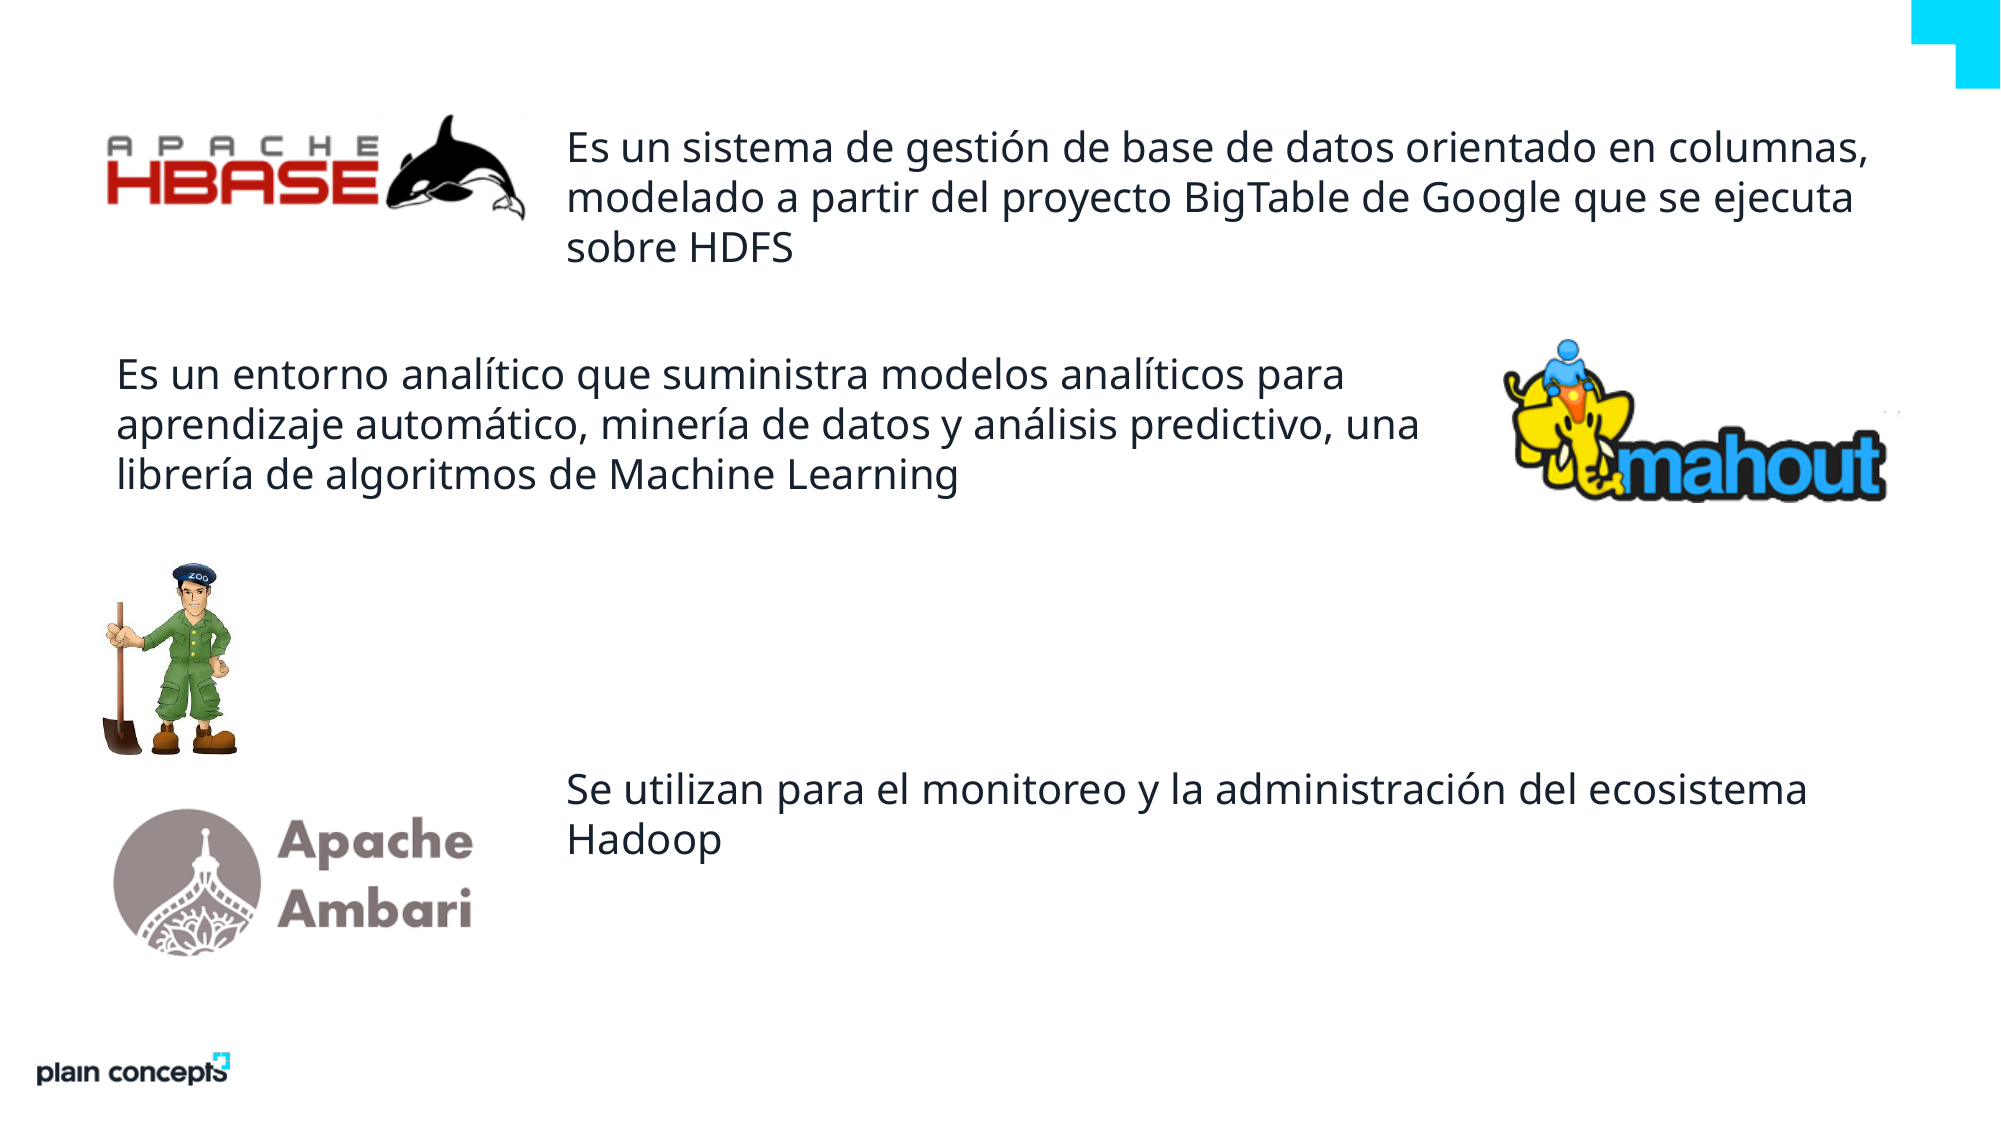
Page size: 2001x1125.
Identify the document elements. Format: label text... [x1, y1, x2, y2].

picture [1502, 339, 1901, 503]
text_box Se utilizan para el monitoreo y la administración del ecosistema Hadoop [551, 755, 1898, 870]
text_box Es un entorno analítico que suministra modelos analíticos para aprendizaje automático, minería de datos y análisis predictivo, una librería de algoritmos de Machine Learning [101, 340, 1453, 505]
picture [102, 563, 237, 756]
picture [102, 112, 529, 223]
text_box Es un sistema de gestión de base de datos orientado en columnas, modelado a partir del proyecto BigTable de Google que se ejecuta sobre HDFS [551, 113, 1903, 278]
picture [0, 789, 504, 1125]
